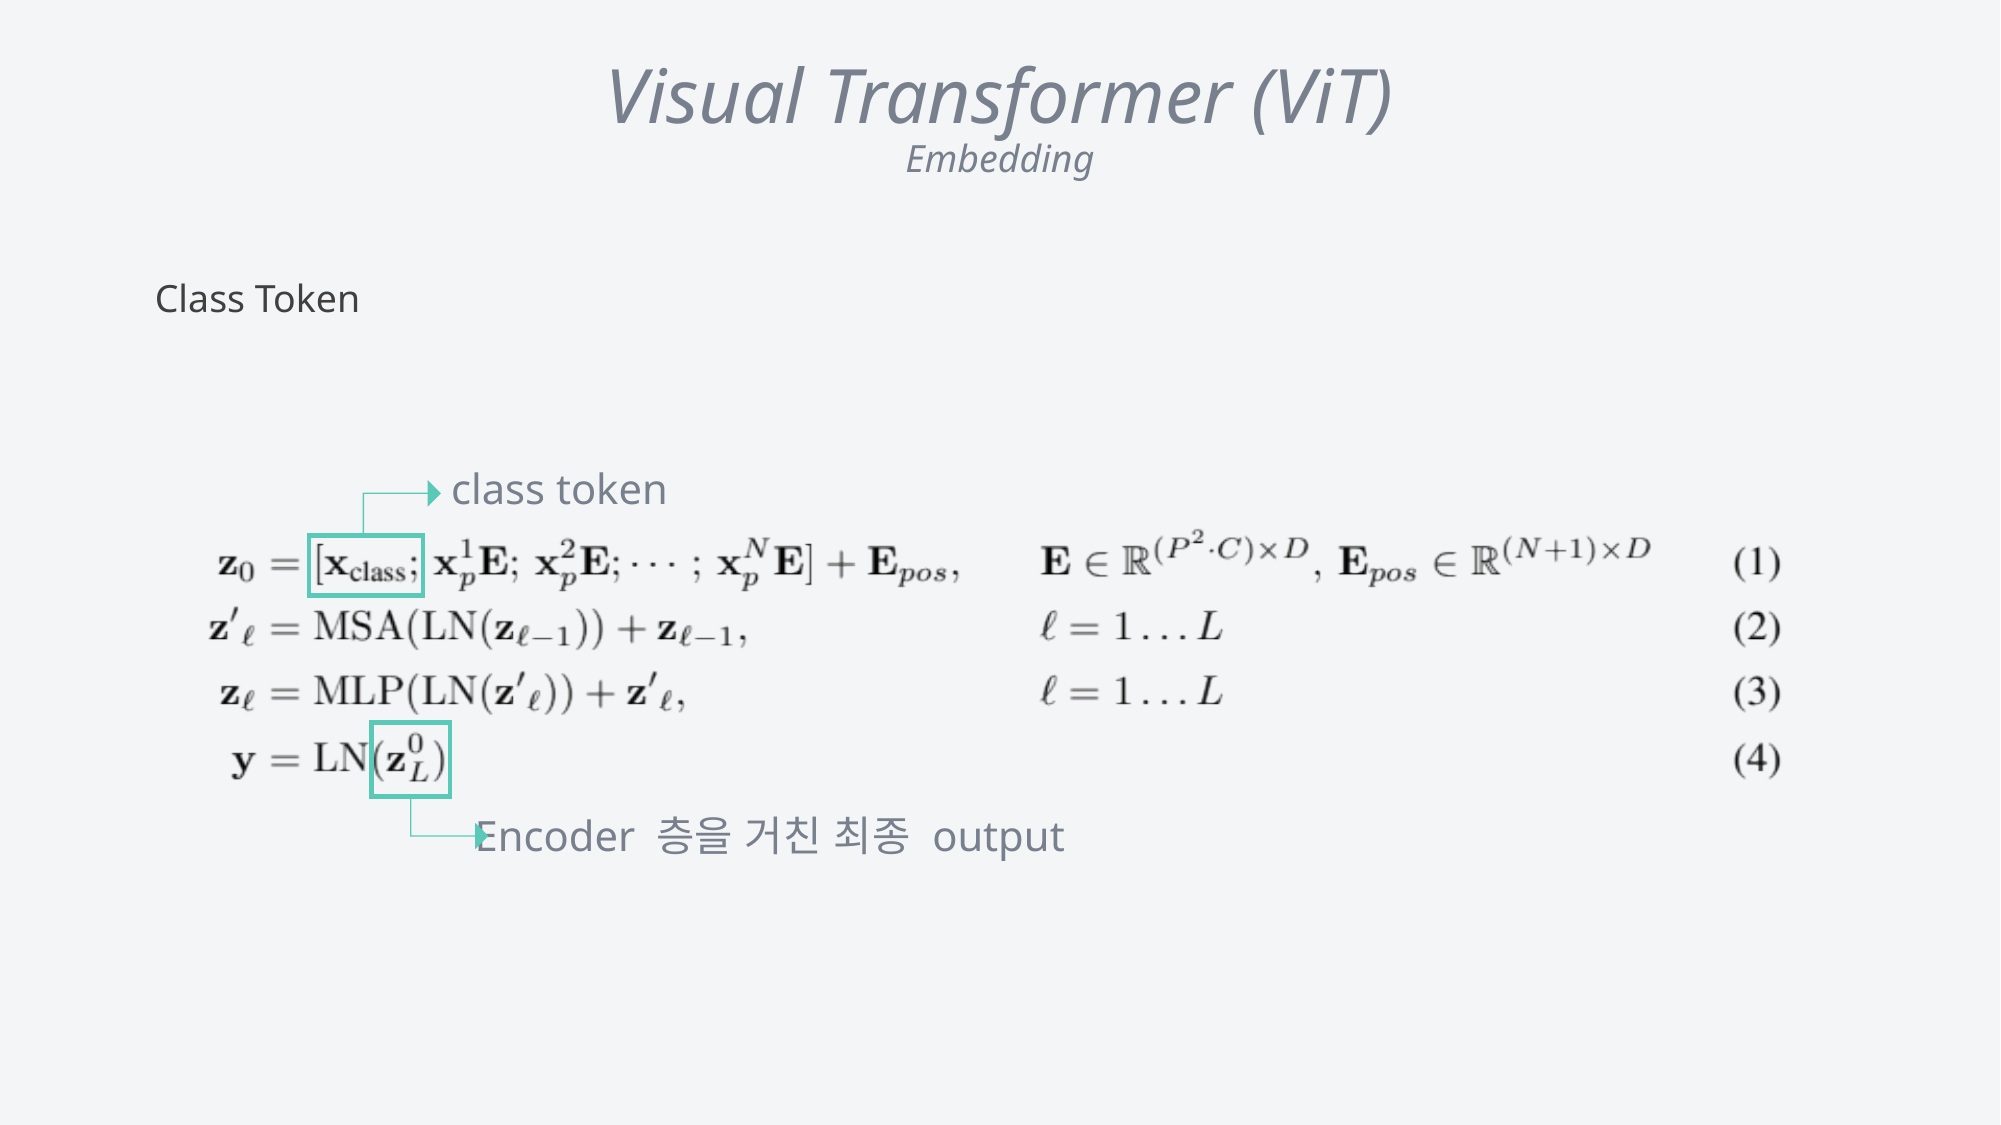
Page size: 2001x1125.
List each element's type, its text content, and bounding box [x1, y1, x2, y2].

text_box [408, 797, 490, 852]
text_box Class Token [139, 268, 1767, 328]
text_box [361, 477, 443, 521]
text_box Encoder 층을 거친 최종 output [449, 802, 1090, 867]
text_box class token [412, 455, 707, 521]
picture [195, 521, 1805, 797]
text_box Visual Transformer (ViT) Embedding [234, 51, 1766, 188]
